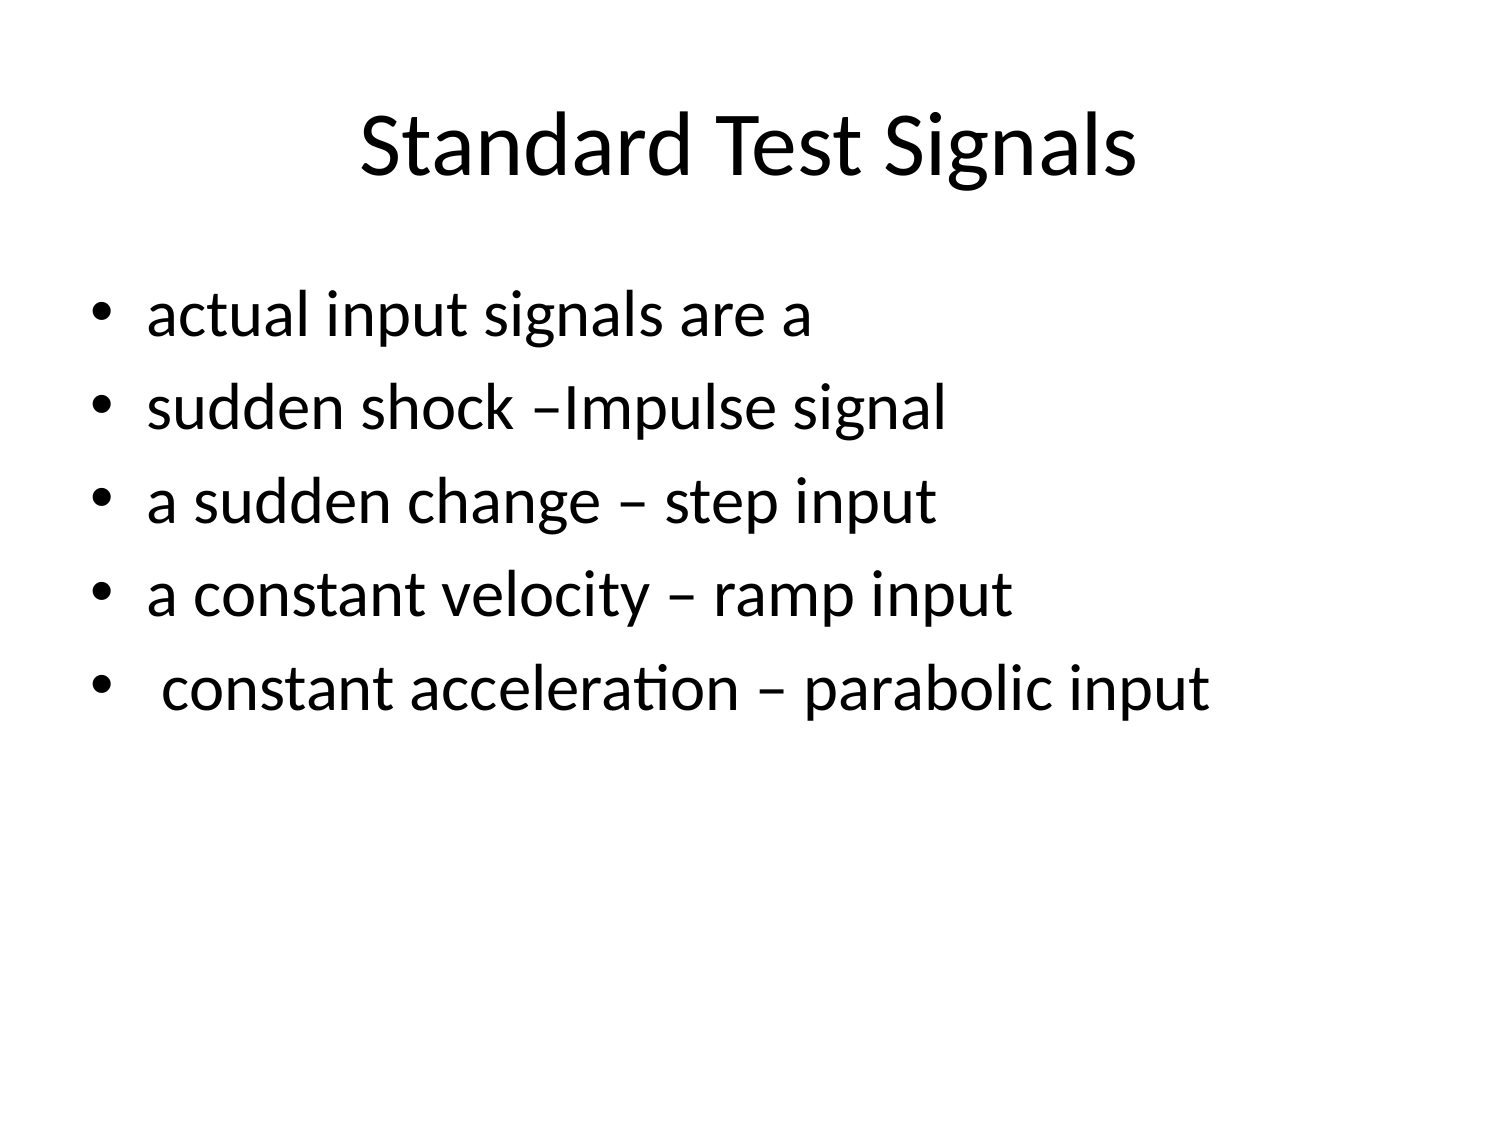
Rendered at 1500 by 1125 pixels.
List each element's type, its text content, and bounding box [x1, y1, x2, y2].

list actual input signals are a sudden shock –Impulse signal a sudden change – step input a constant velocity – ramp input constant acceleration – parabolic input [75, 262, 1425, 1005]
title Standard Test Signals [75, 45, 1425, 233]
